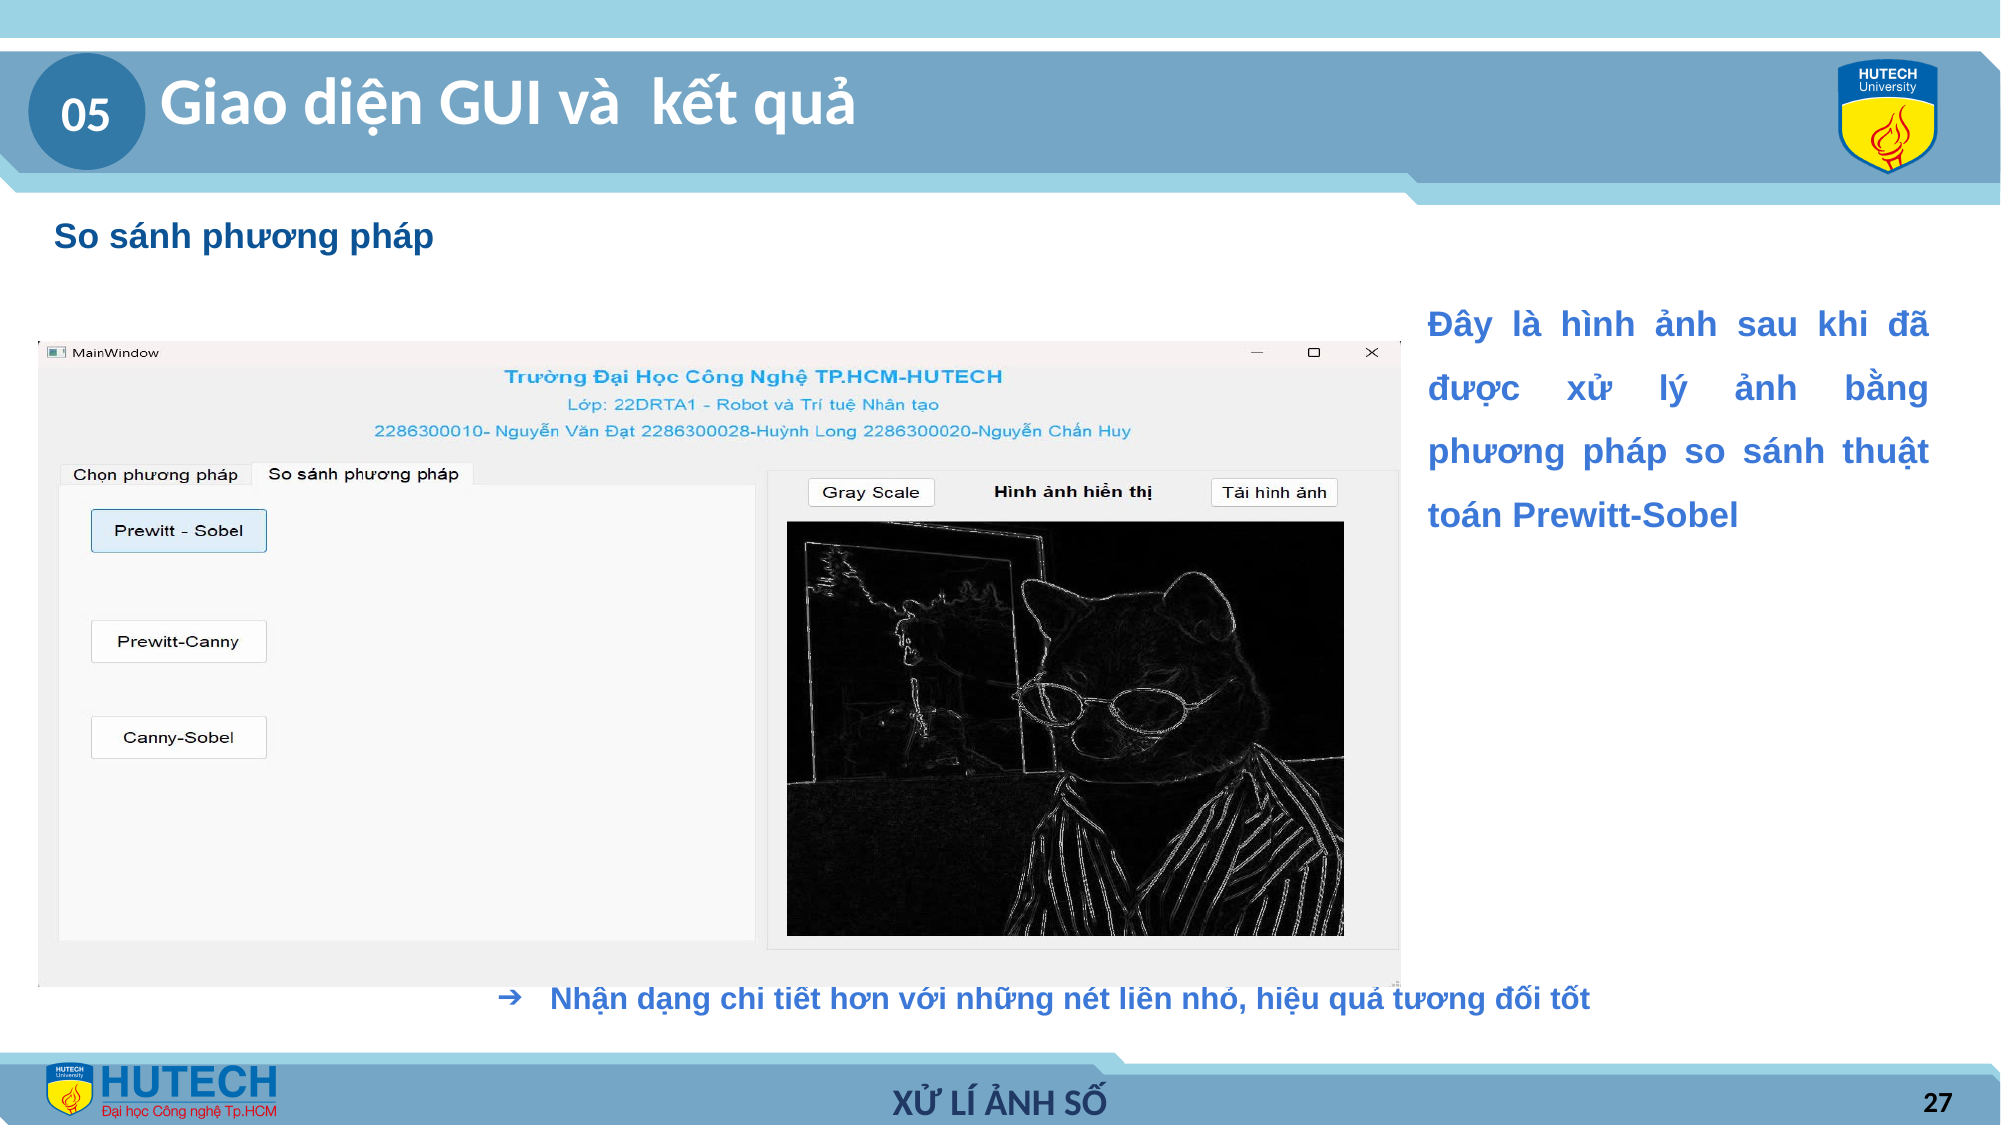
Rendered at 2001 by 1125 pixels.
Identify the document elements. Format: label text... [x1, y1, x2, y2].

text_box Đây là hình ảnh sau khi đã được xử lý ảnh bằng phương pháp so sánh thuật toán Prewitt-Sobel [1412, 264, 1945, 550]
picture [30, 1049, 292, 1125]
picture [38, 341, 1401, 987]
text_box 05 [28, 53, 146, 170]
text_box Giao diện GUI và kết quả [145, 42, 1216, 160]
text_box So sánh phương pháp [38, 177, 681, 272]
text_box Nhận dạng chi tiết hơn với những nét liền nhỏ, hiệu quả tương đối tốt [460, 944, 1985, 1031]
picture [1787, 59, 1989, 176]
slide_number 27 [1517, 1071, 1968, 1125]
